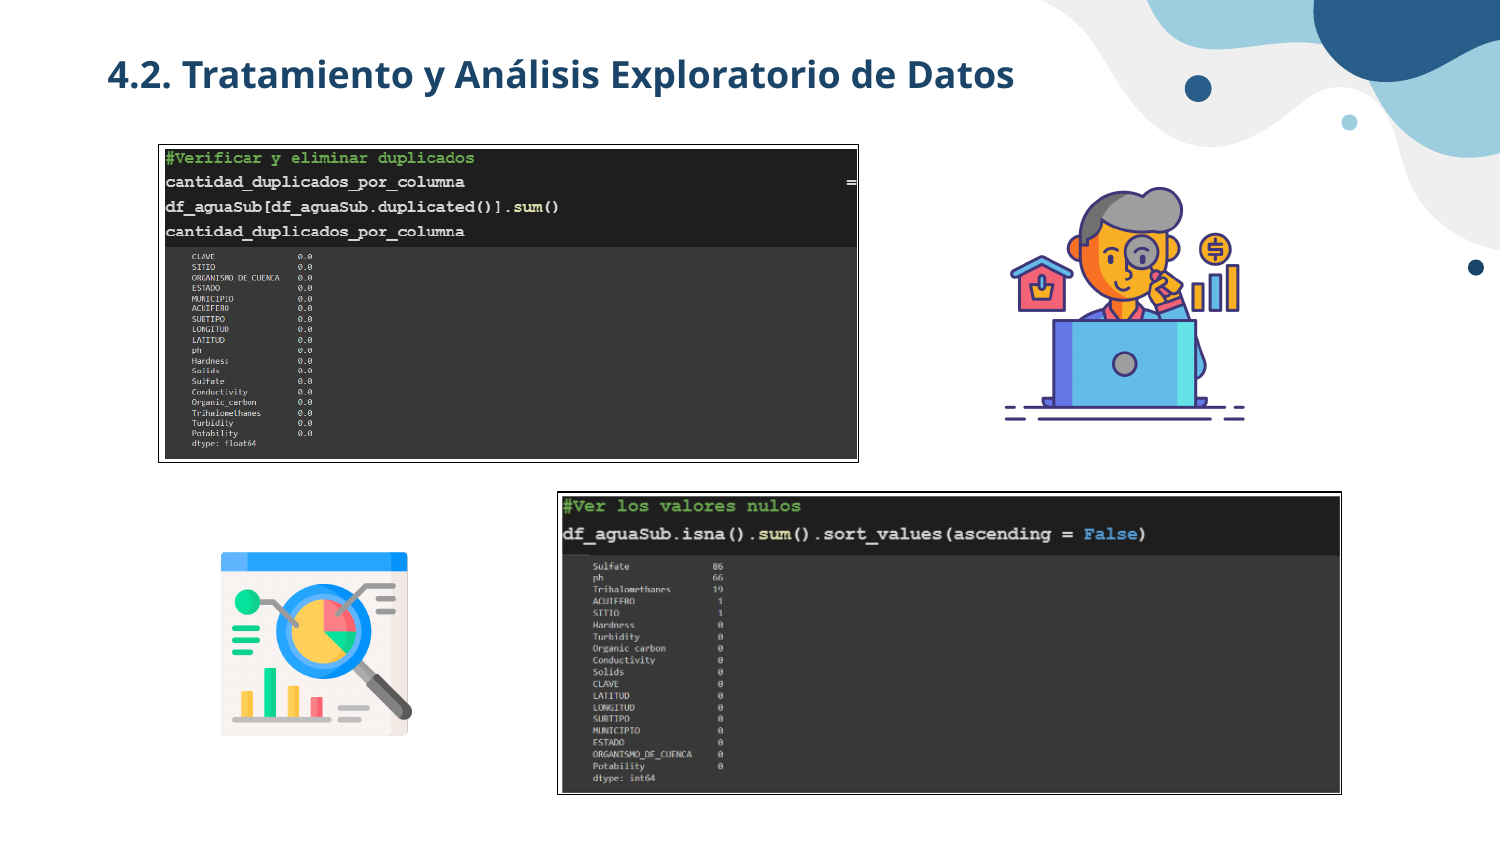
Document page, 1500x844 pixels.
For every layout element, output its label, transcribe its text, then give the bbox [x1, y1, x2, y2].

picture [158, 145, 858, 462]
text_box 4.2. Tratamiento y Análisis Exploratorio de Datos [92, 43, 1076, 103]
picture [999, 178, 1250, 429]
picture [221, 548, 412, 739]
picture [557, 492, 1341, 795]
